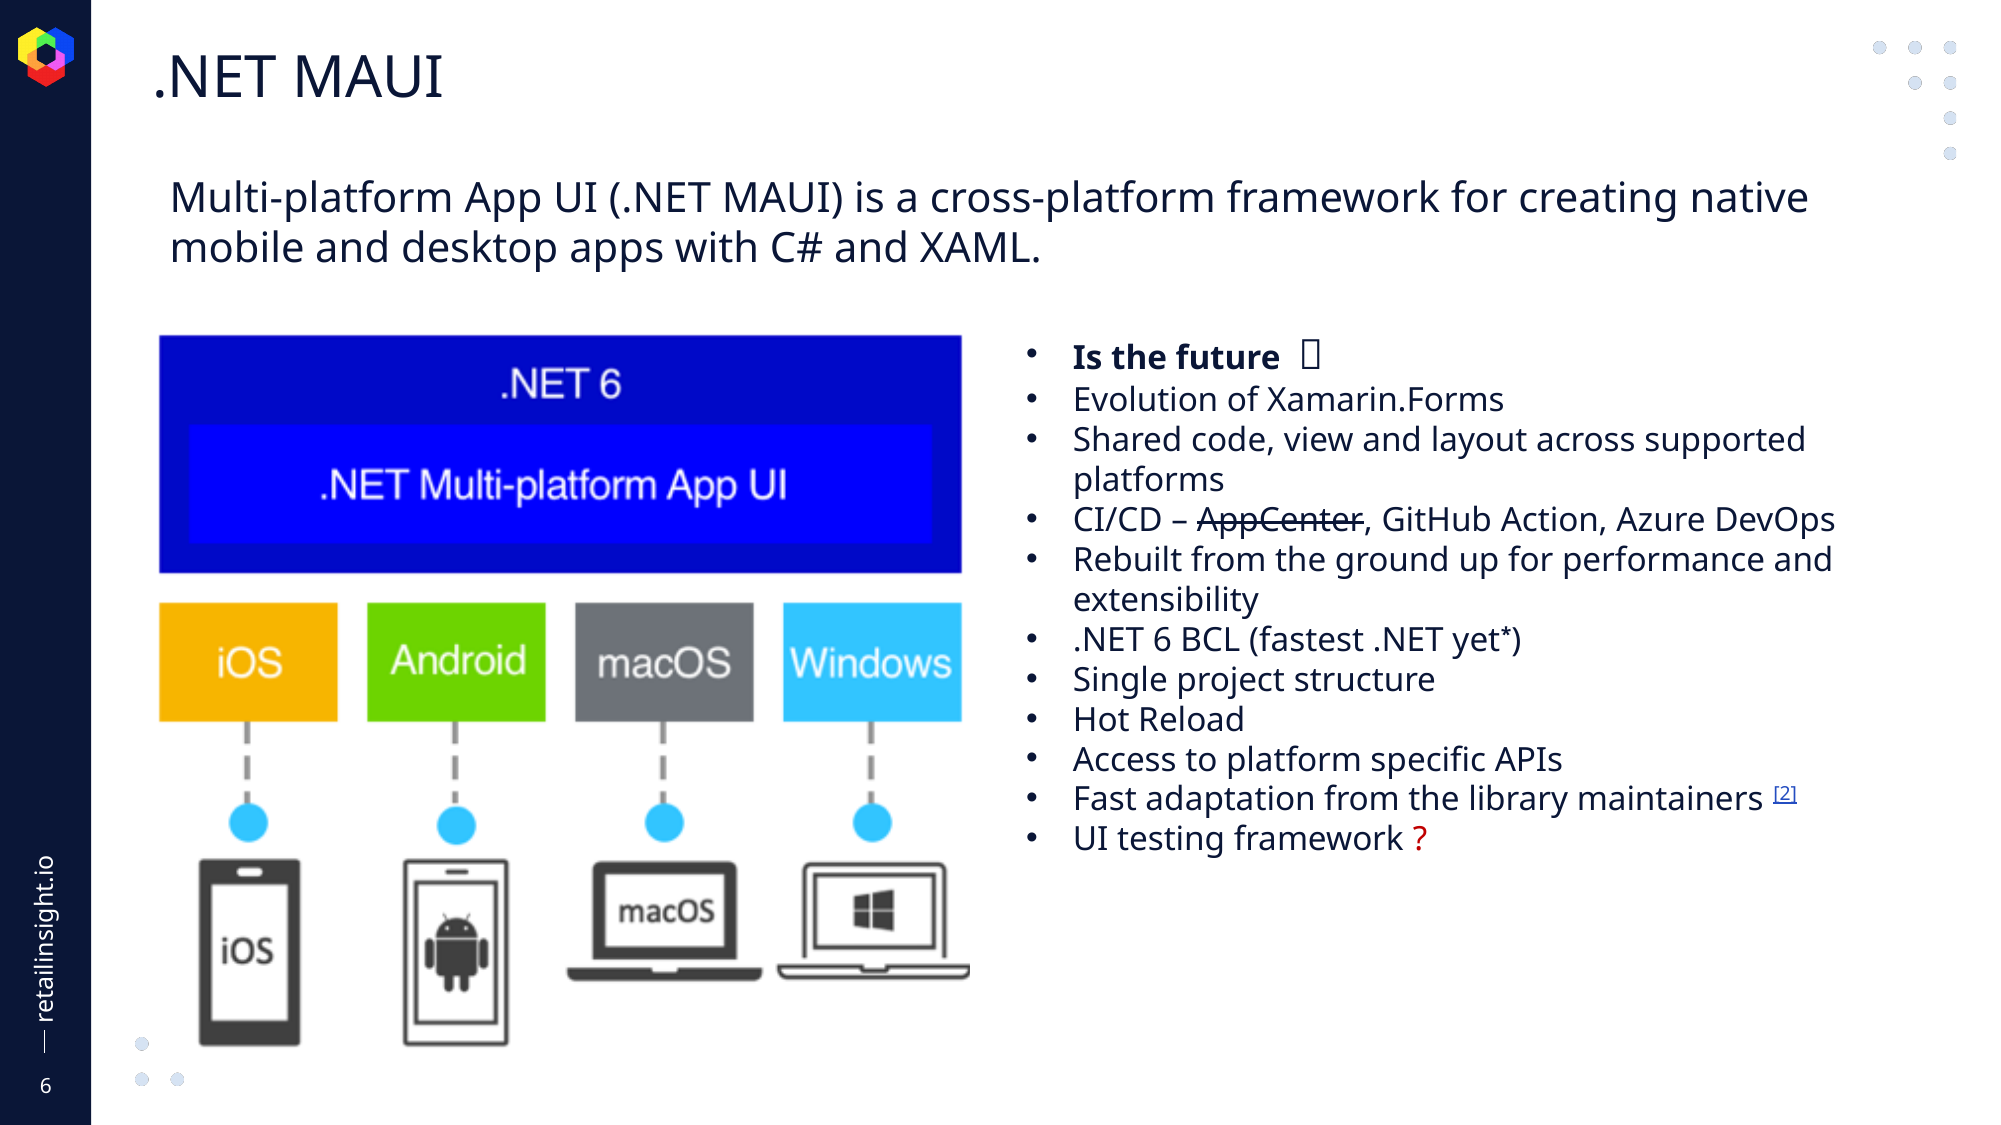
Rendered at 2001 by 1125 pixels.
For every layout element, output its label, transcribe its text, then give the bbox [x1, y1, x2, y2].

picture [135, 328, 970, 1086]
picture [18, 27, 74, 87]
text_box [0, 565, 154, 1057]
text_box Multi-platform App UI (.NET MAUI) is a cross-platform framework for creating native mobile and desktop apps with C# and XAML. [154, 162, 1912, 304]
slide_number 6 [0, 1057, 92, 1117]
text_box Is the future 👀 Evolution of Xamarin.Forms Shared code, view and layout across supported platforms CI/CD – AppCenter, GitHub Action, Azure DevOps Rebuilt from the ground up for performance and extensibility .NET 6 BCL (fastest .NET yet*) Single project structure Hot Reload Access to platform specific APIs Fast adaptation from the library maintainers [2] UI testing framework ? [1010, 329, 1864, 907]
title .NET MAUI [137, 39, 1773, 102]
picture [1873, 41, 1957, 160]
